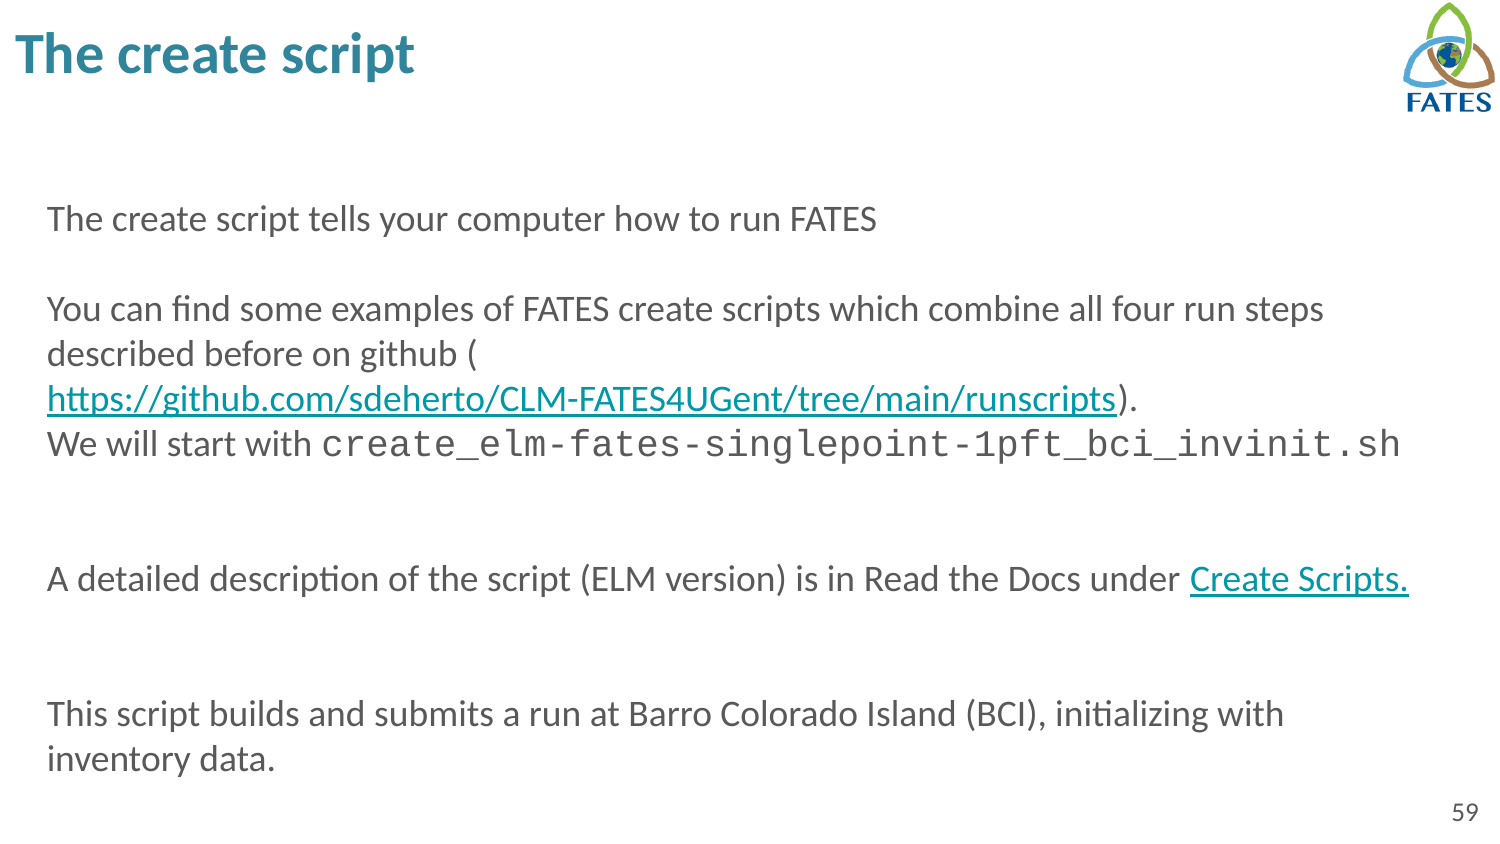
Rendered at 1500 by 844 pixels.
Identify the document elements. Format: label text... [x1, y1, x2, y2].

slide_number 59 [1403, 779, 1494, 844]
title The create script [0, 0, 1397, 113]
text_box The create script tells your computer how to run FATES You can find some examples of FATES create scripts which combine all four run steps described before on github (https://github.com/sdeherto/CLM-FATES4UGent/tree/main/runscripts). We will start with create_elm-fates-singlepoint-1pft_bci_invinit.sh A detailed description of the script (ELM version) is in Read the Docs under Create Scripts. This script builds and submits a run at Barro Colorado Island (BCI), initializing with inventory data. [31, 179, 1432, 681]
picture [1399, 0, 1500, 115]
